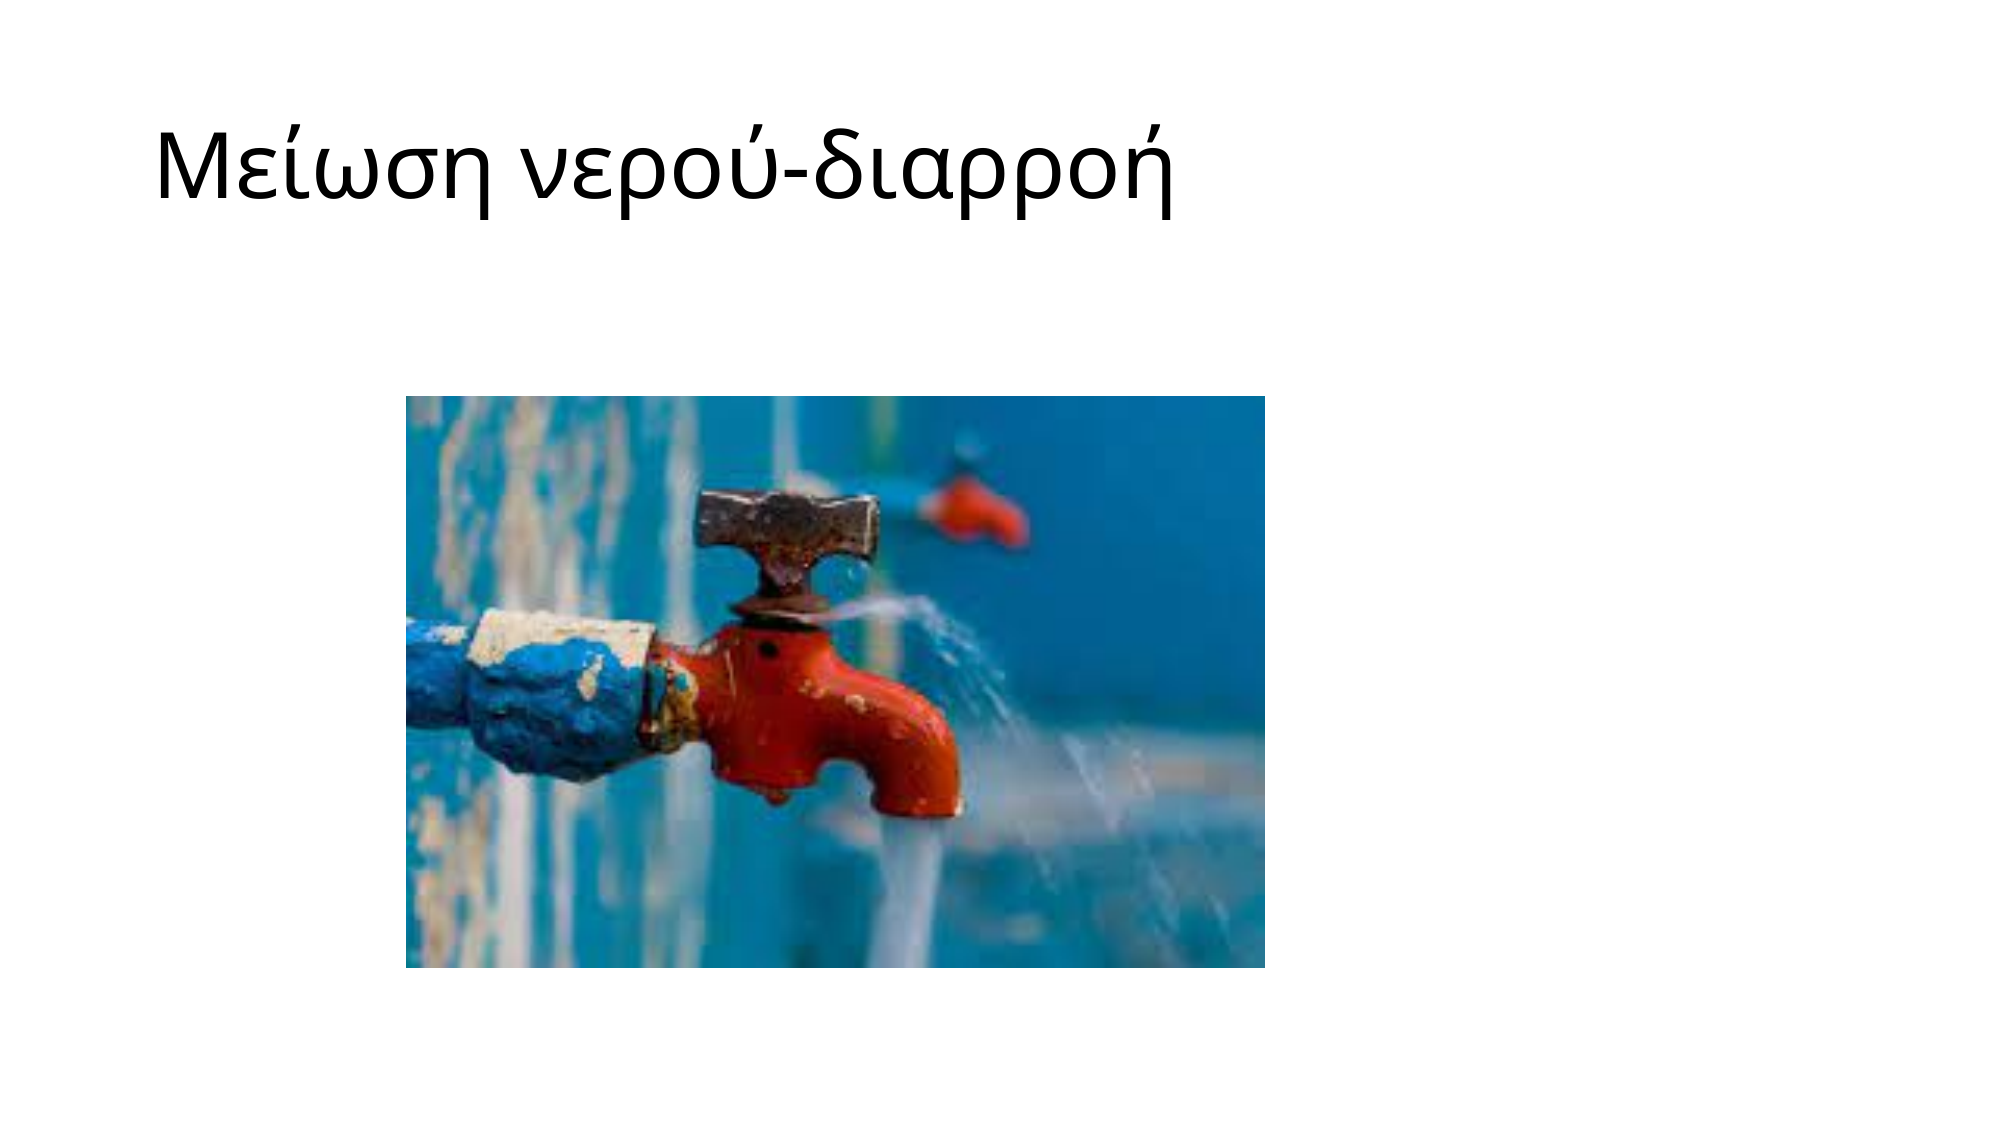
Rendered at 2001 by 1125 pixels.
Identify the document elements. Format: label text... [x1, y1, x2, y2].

title Μείωση νερού-διαρροή [137, 59, 1863, 278]
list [406, 396, 1265, 969]
